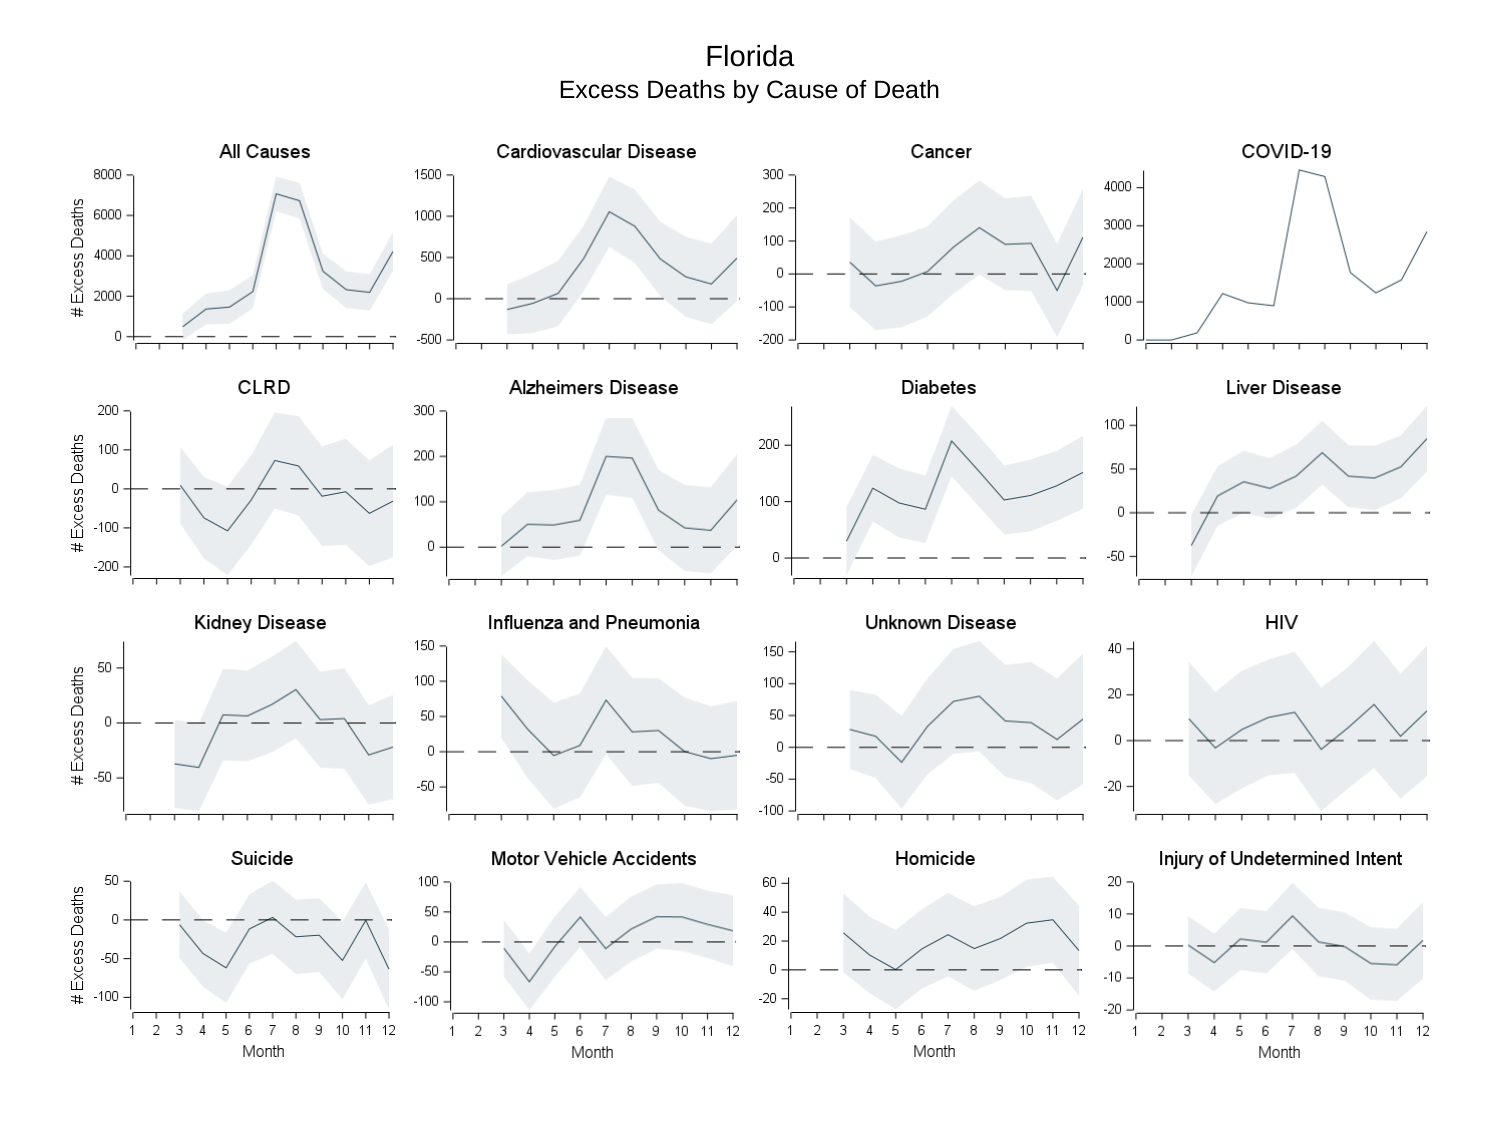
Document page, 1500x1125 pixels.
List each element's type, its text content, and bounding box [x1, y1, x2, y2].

picture [753, 136, 1092, 362]
picture [408, 607, 747, 833]
picture [753, 842, 1092, 1069]
picture [408, 136, 747, 363]
picture [1098, 371, 1437, 598]
picture [63, 136, 402, 362]
picture [63, 607, 402, 833]
picture [408, 842, 747, 1069]
picture [63, 842, 402, 1069]
picture [753, 607, 1092, 833]
title Excess Deaths by Cause of Death [37, 73, 1463, 104]
picture [1098, 842, 1437, 1069]
picture [63, 372, 402, 598]
picture [1098, 136, 1437, 363]
picture [1098, 607, 1437, 833]
picture [408, 371, 747, 598]
picture [753, 372, 1092, 598]
title Florida [37, 37, 1463, 73]
